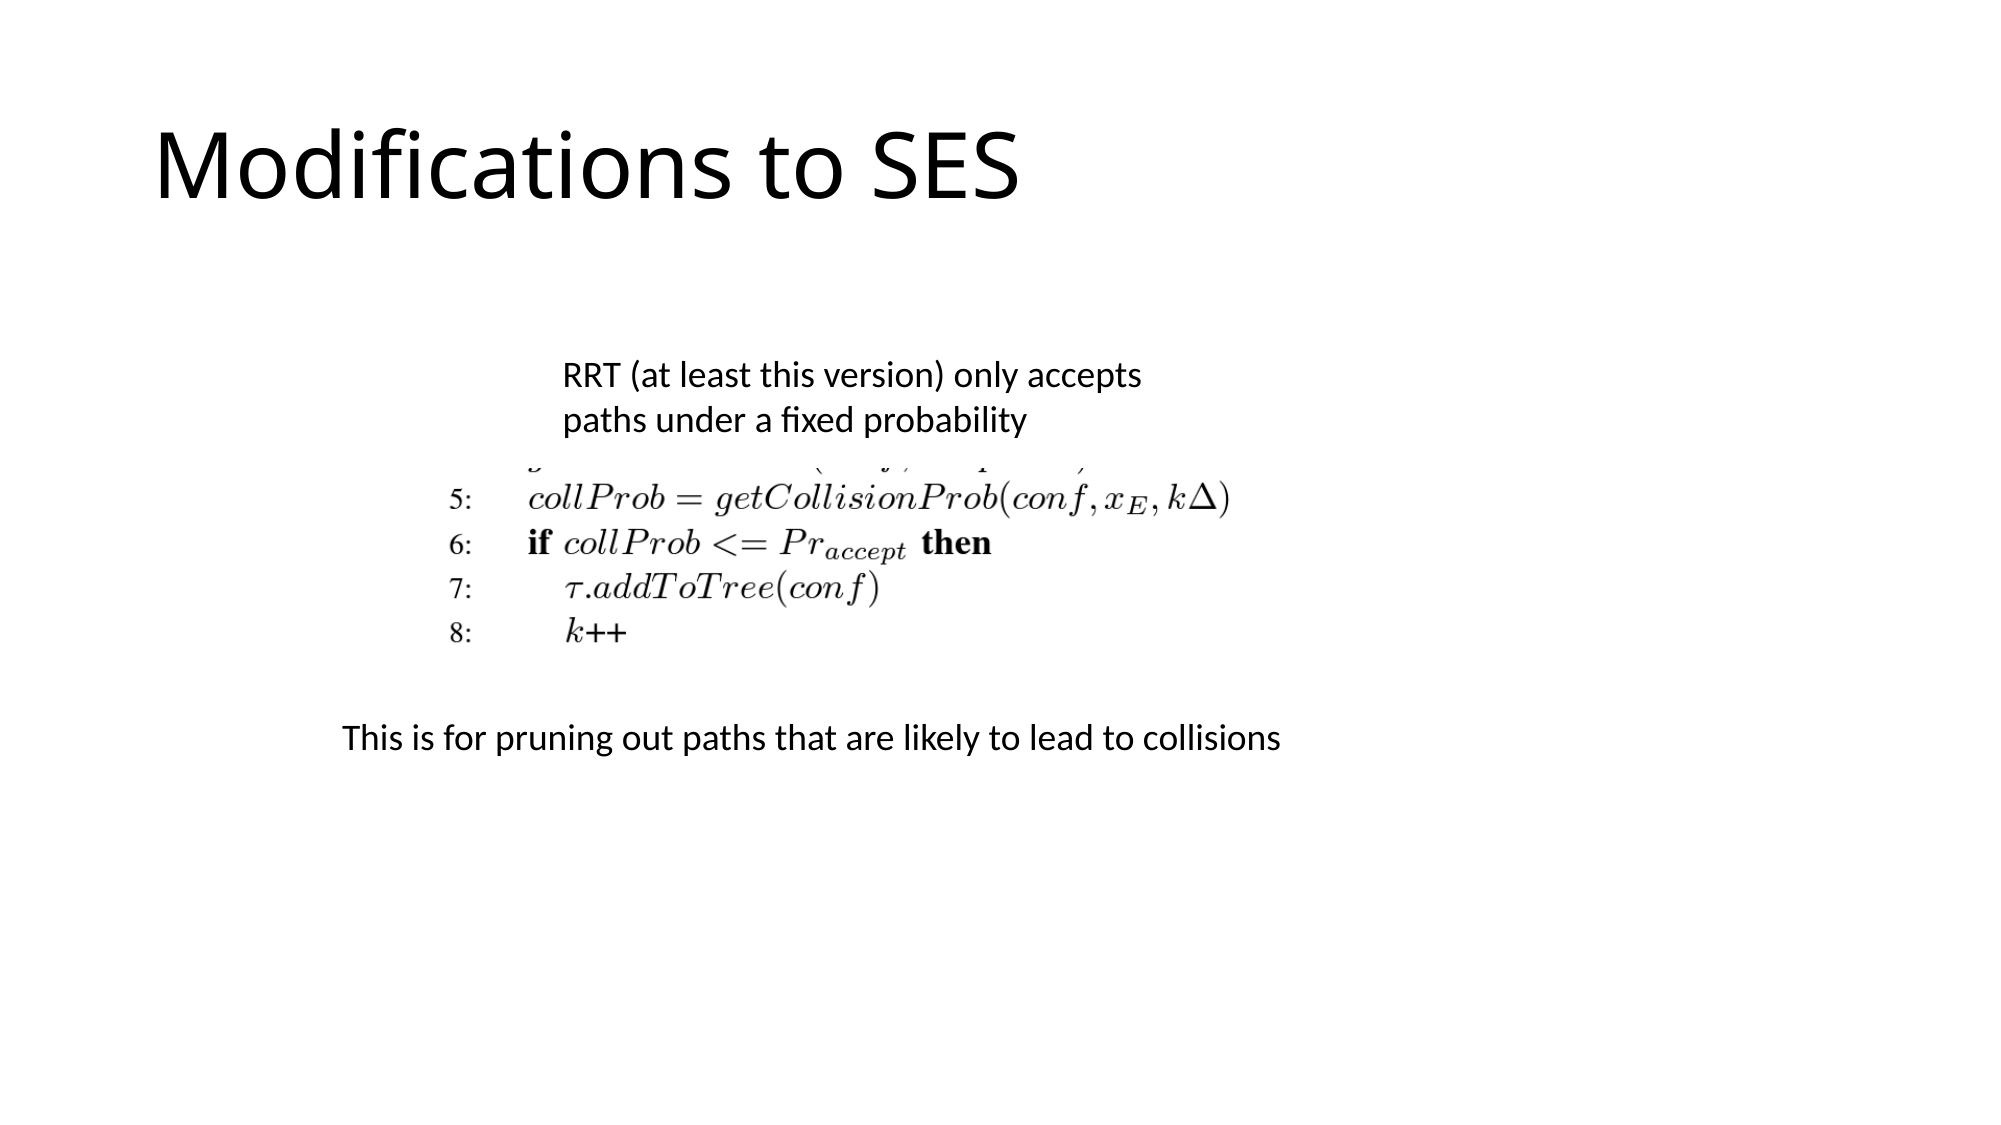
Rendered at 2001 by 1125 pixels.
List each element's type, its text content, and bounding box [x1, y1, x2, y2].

text_box RRT (at least this version) only accepts paths under a fixed probability [547, 342, 1225, 448]
text_box This is for pruning out paths that are likely to lead to collisions [327, 705, 1298, 766]
picture [433, 468, 1251, 657]
title Modifications to SES [137, 59, 1863, 278]
